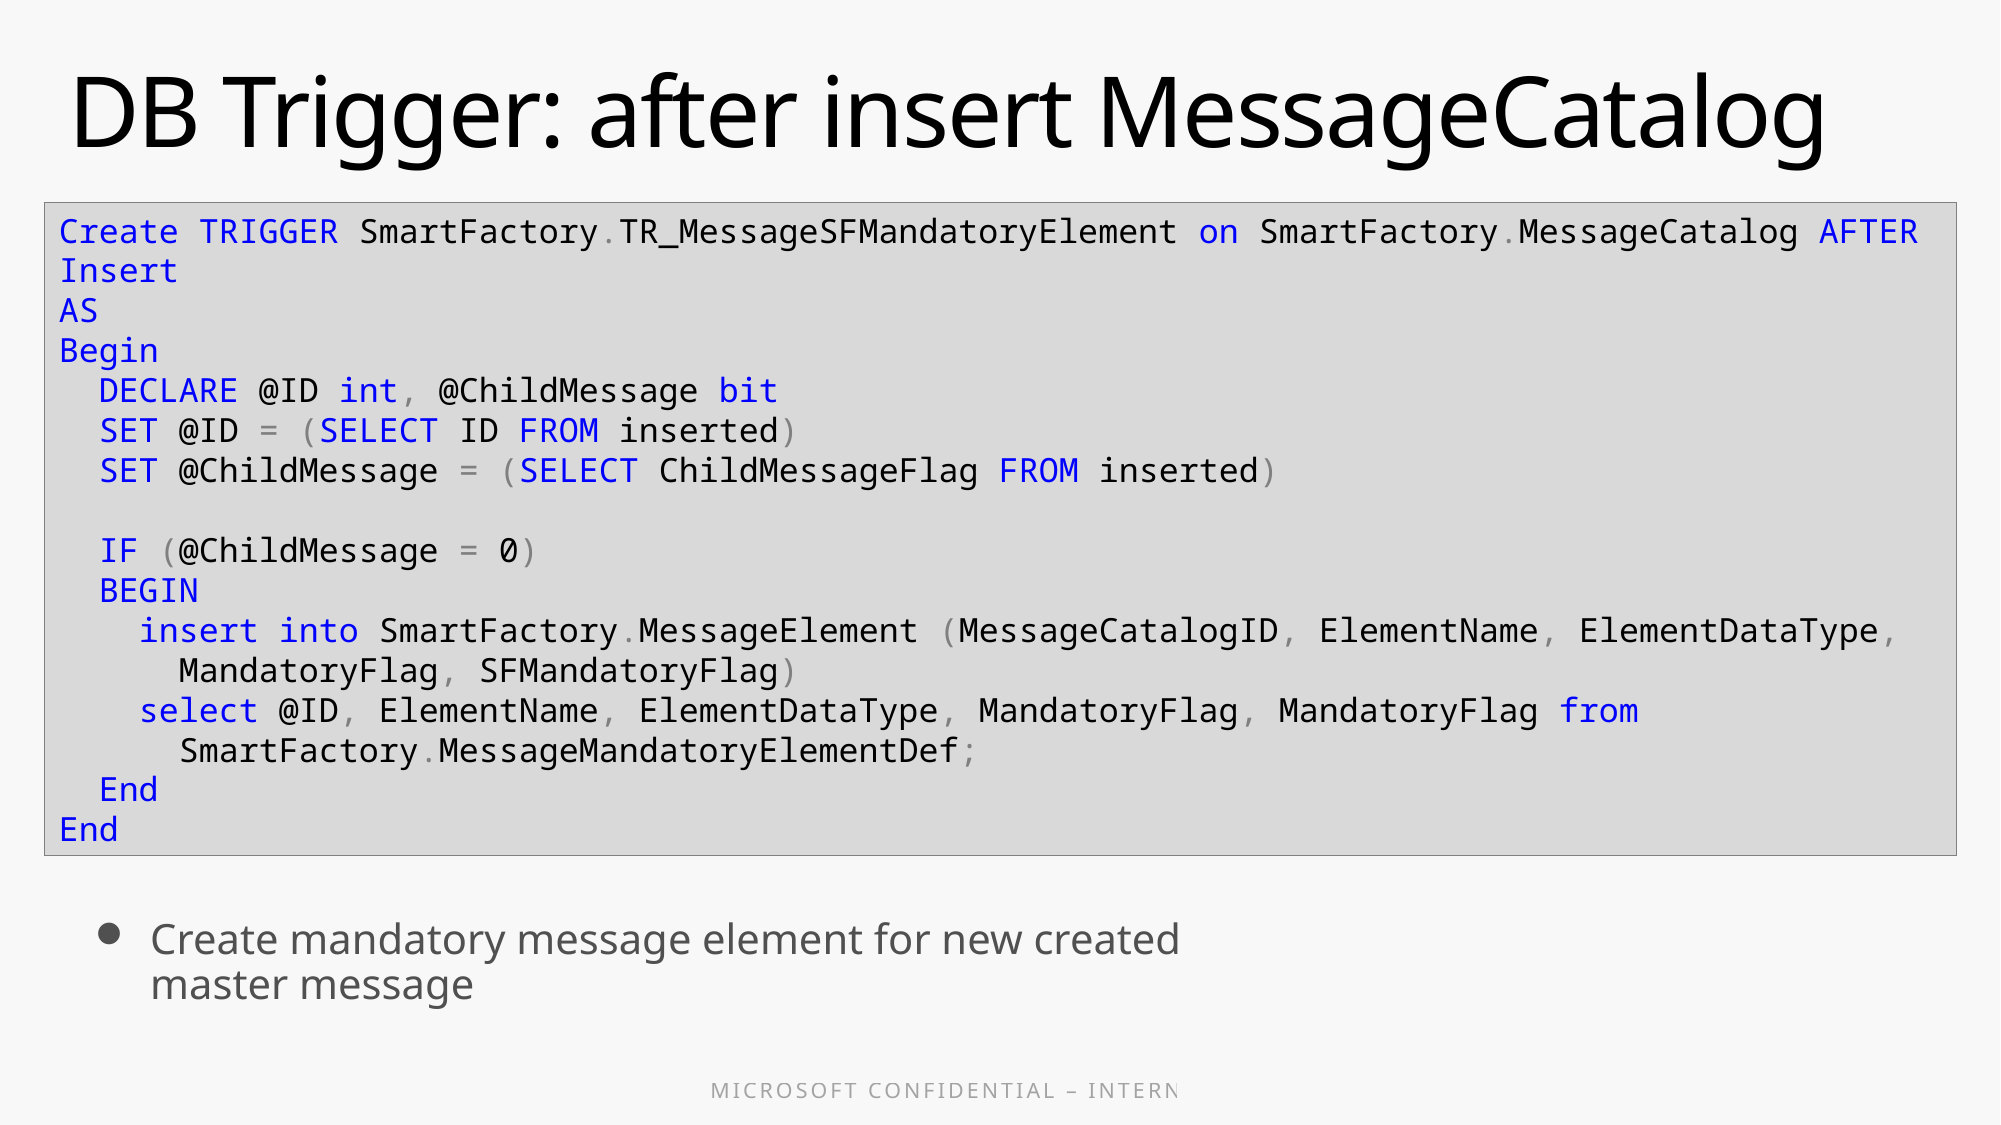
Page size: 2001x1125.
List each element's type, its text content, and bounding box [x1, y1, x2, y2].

title DB Trigger: after insert MessageCatalog [44, 47, 1957, 196]
text_box Create TRIGGER SmartFactory.TR_MessageSFMandatoryElement on SmartFactory.MessageCatalog AFTER Insert AS Begin DECLARE @ID int, @ChildMessage bit SET @ID = (SELECT ID FROM inserted) SET @ChildMessage = (SELECT ChildMessageFlag FROM inserted) IF (@ChildMessage = 0) BEGIN insert into SmartFactory.MessageElement (MessageCatalogID, ElementName, ElementDataType, MandatoryFlag, SFMandatoryFlag) select @ID, ElementName, ElementDataType, MandatoryFlag, MandatoryFlag from SmartFactory.MessageMandatoryElementDef; End End [44, 202, 1957, 856]
text_box Create mandatory message element for new created master message [80, 910, 1335, 1040]
